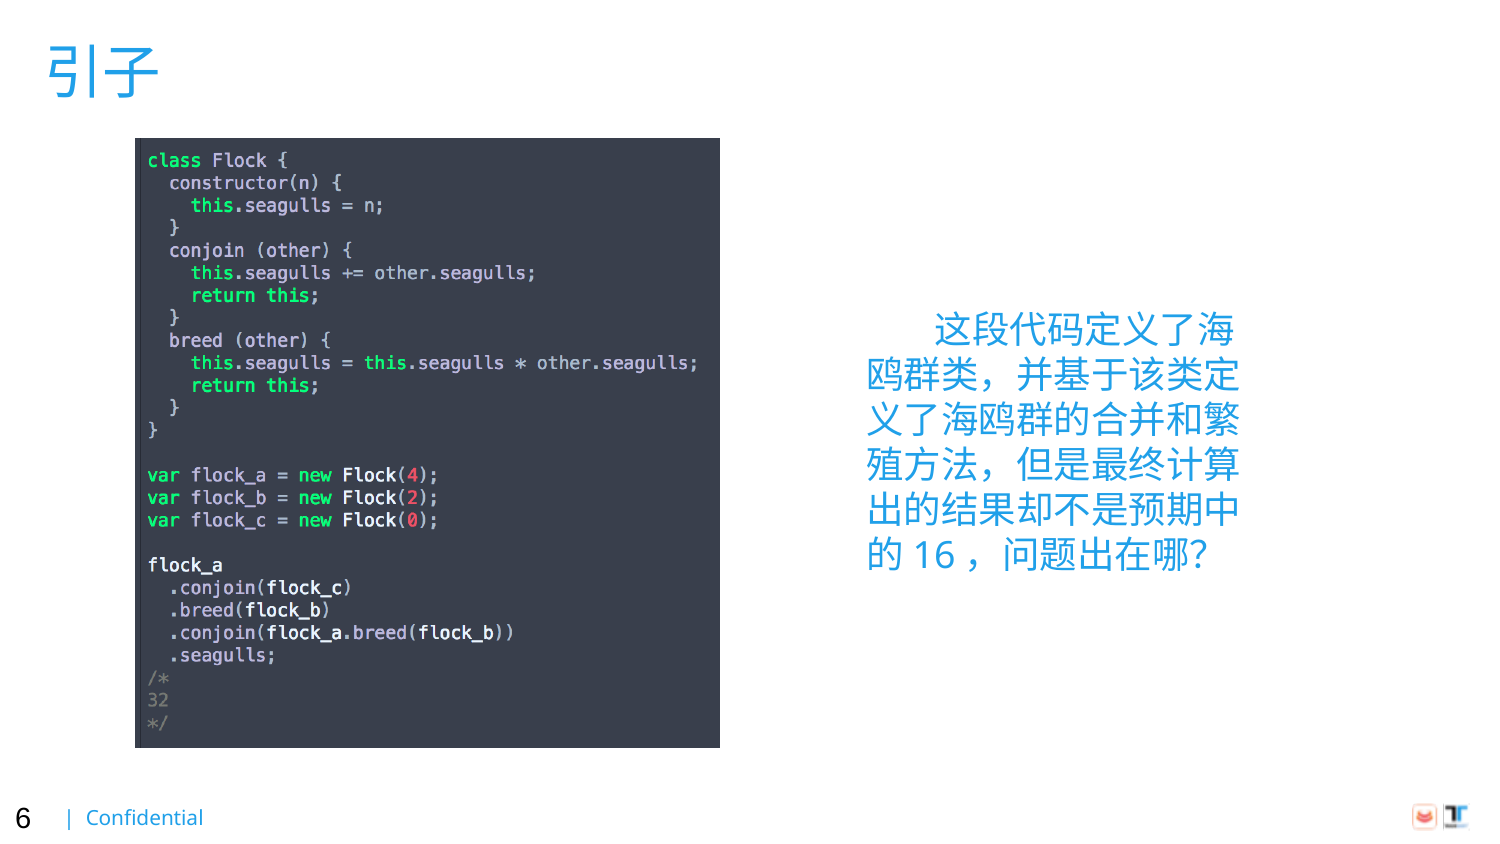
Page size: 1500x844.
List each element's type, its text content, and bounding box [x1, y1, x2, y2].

picture [1412, 803, 1471, 831]
title 引子 [29, 20, 1386, 185]
slide_number ‹#› [0, 784, 66, 844]
picture [135, 138, 720, 749]
title 这段代码定义了海鸥群类，并基于该类定义了海鸥群的合并和繁殖方法，但是最终计算出的结果却不是预期中的16，问题出在哪？ [851, 291, 1264, 595]
